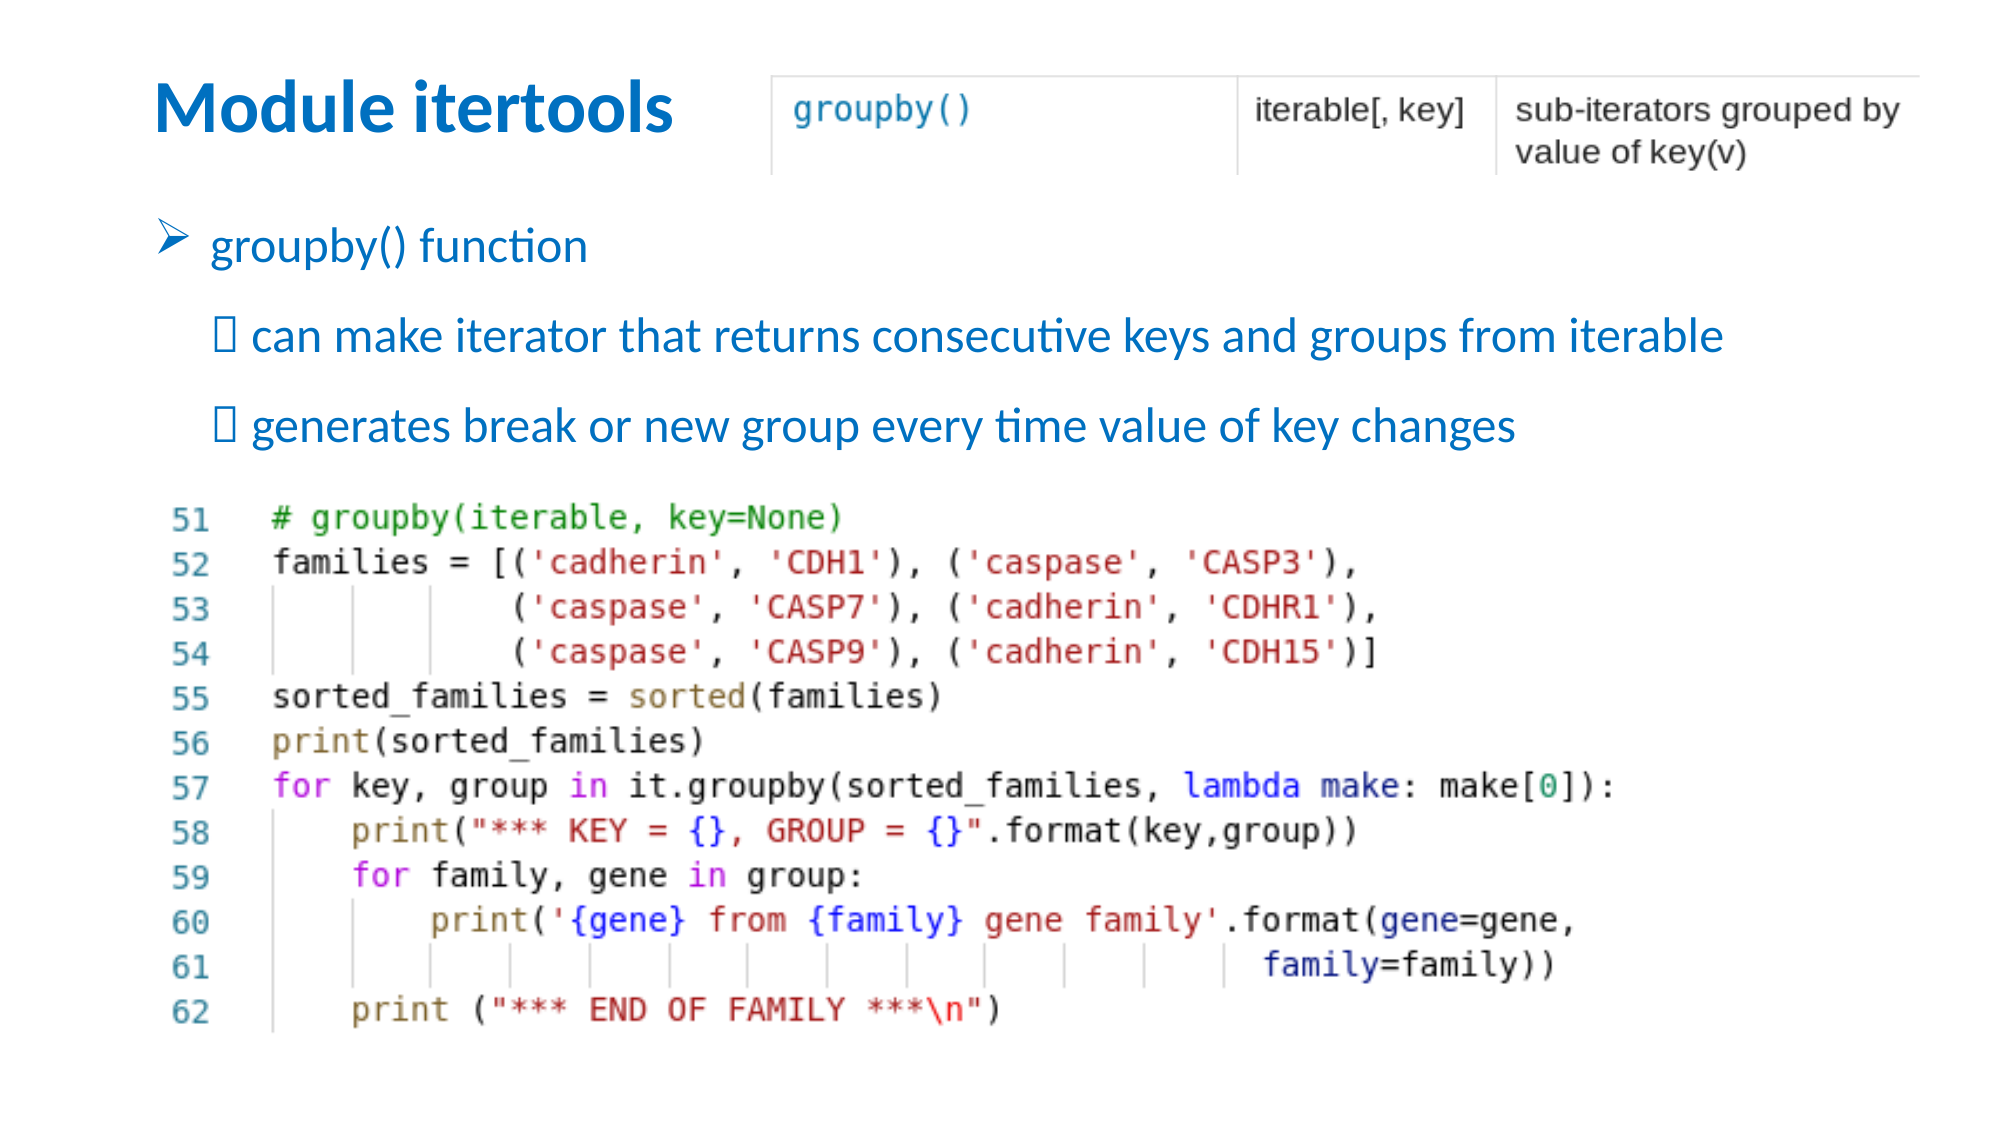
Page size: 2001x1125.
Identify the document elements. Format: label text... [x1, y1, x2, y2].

picture [162, 499, 1625, 1038]
list groupby() function  can make iterator that returns consecutive keys and groups from iterable  generates break or new group every time value of key changes [138, 174, 1864, 625]
picture [762, 74, 1920, 175]
title Module itertools [138, 0, 1864, 174]
